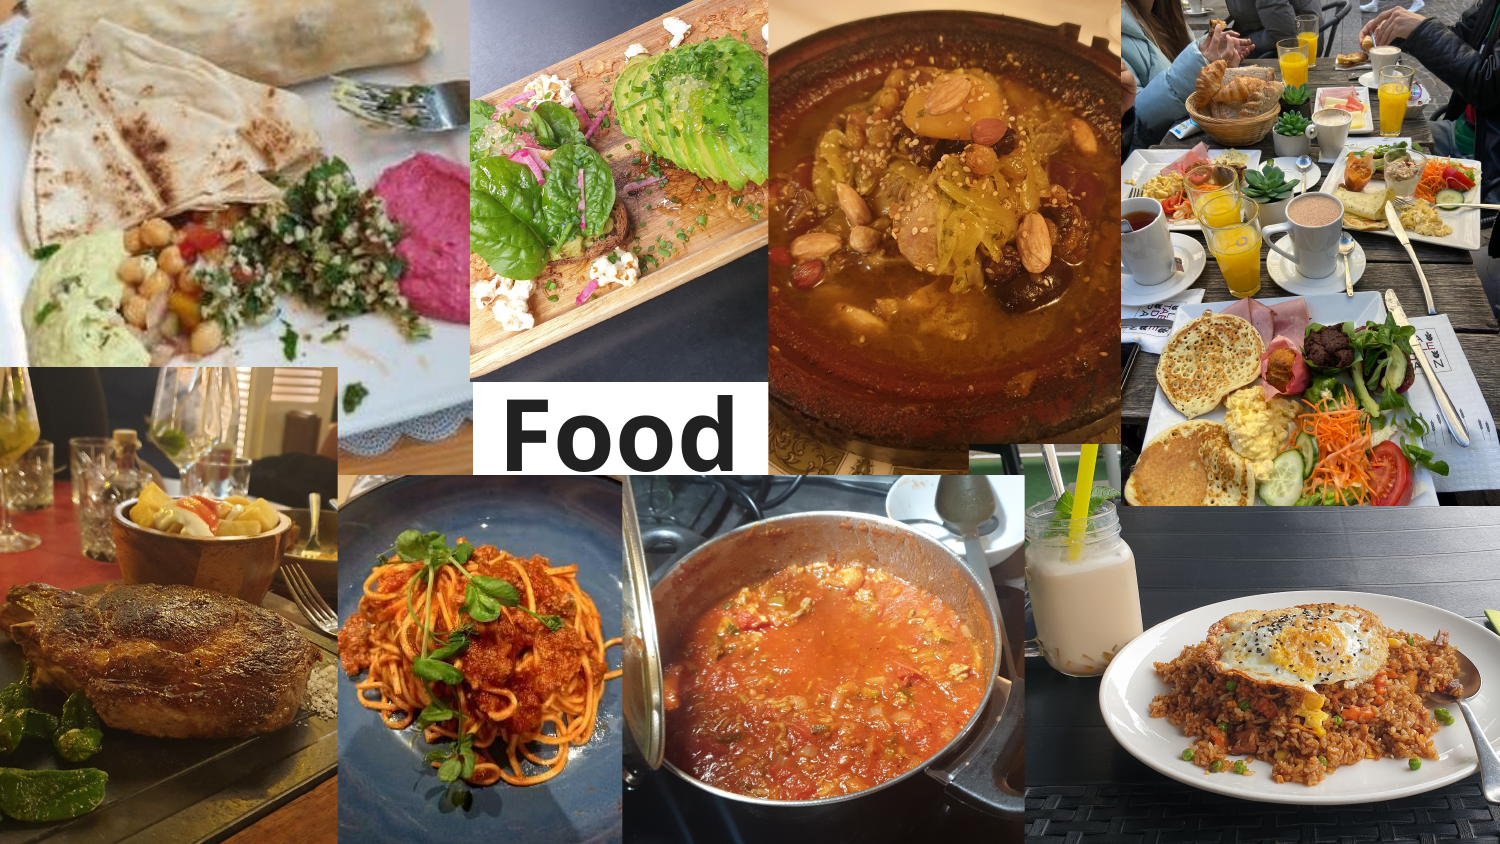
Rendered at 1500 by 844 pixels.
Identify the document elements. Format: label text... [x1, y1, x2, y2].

picture [0, 0, 1500, 844]
title Food [478, 391, 763, 474]
